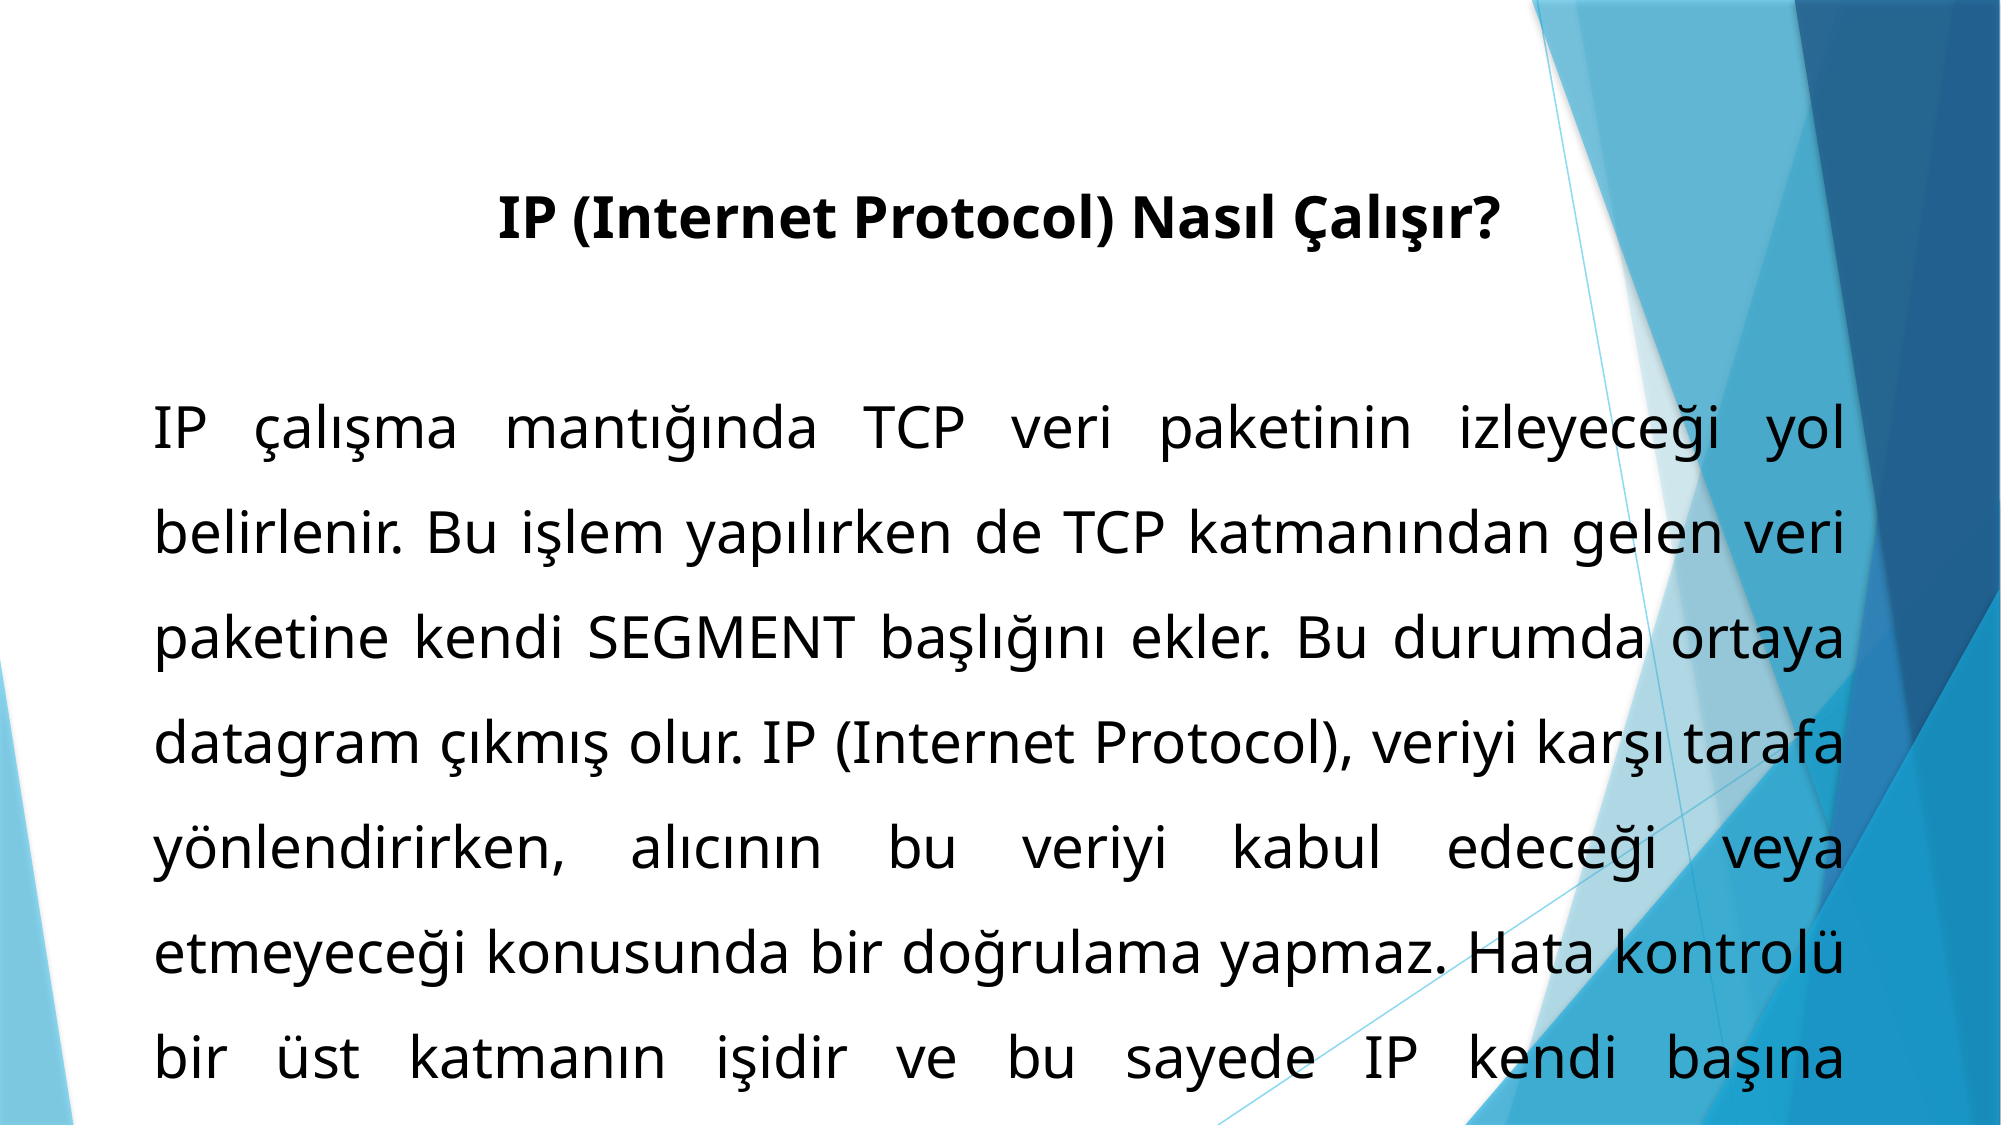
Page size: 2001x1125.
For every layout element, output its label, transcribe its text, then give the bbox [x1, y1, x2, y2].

text_box IP (Internet Protocol) Nasıl Çalışır? IP çalışma mantığında TCP veri paketinin izleyeceği yol belirlenir. Bu işlem yapılırken de TCP katmanından gelen veri paketine kendi SEGMENT başlığını ekler. Bu durumda ortaya datagram çıkmış olur. IP (Internet Protocol), veriyi karşı tarafa yönlendirirken, alıcının bu veriyi kabul edeceği veya etmeyeceği konusunda bir doğrulama yapmaz. Hata kontrolü bir üst katmanın işidir ve bu sayede IP kendi başına çalışabilen bir protokol olarak bilinir. [138, 137, 1862, 1125]
